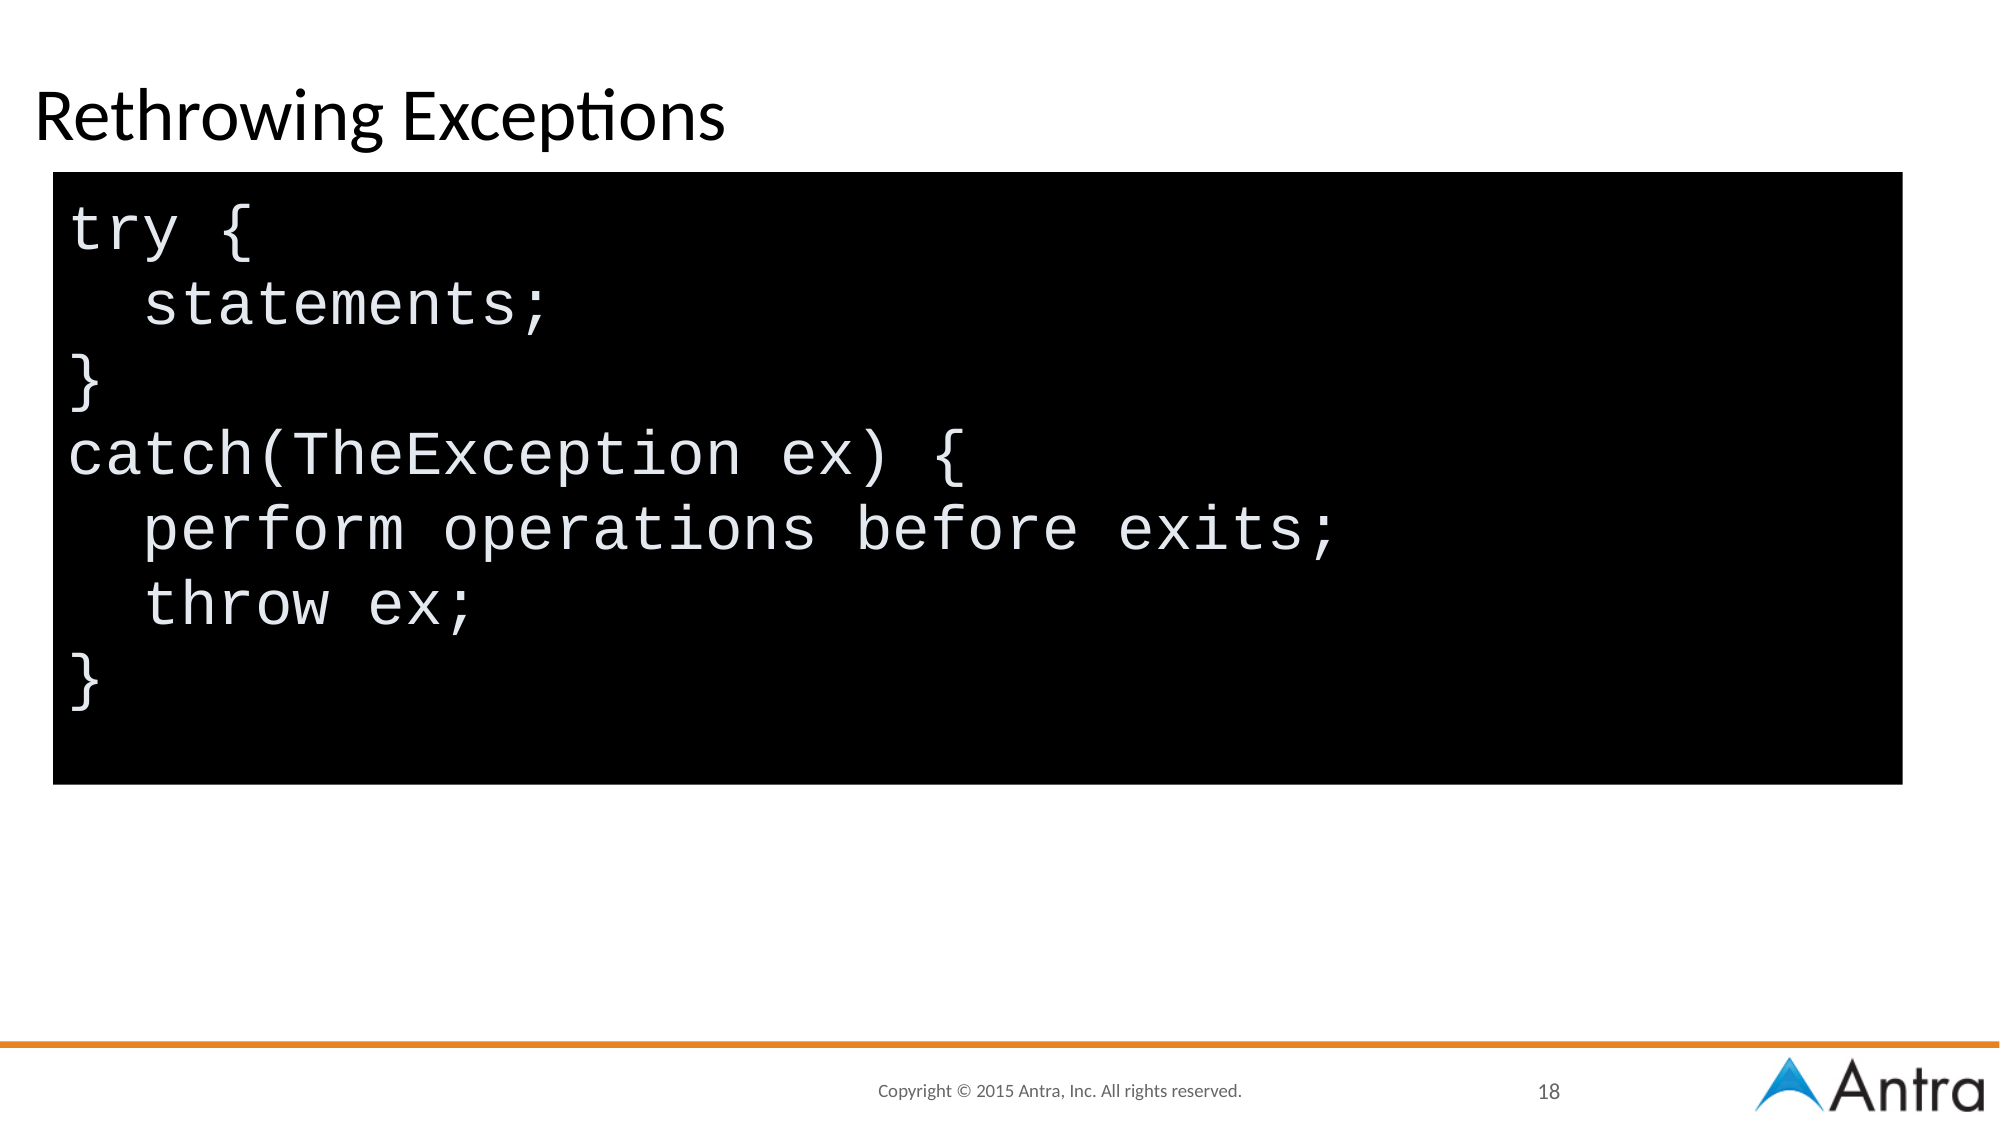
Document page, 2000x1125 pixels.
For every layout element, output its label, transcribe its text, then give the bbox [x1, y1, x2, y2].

picture [1744, 1048, 1994, 1122]
title Rethrowing Exceptions [34, 20, 1913, 155]
text_box try { statements; } catch(TheException ex) { perform operations before exits; throw ex; } [53, 172, 1903, 785]
slide_number 18 [1498, 1075, 1561, 1106]
